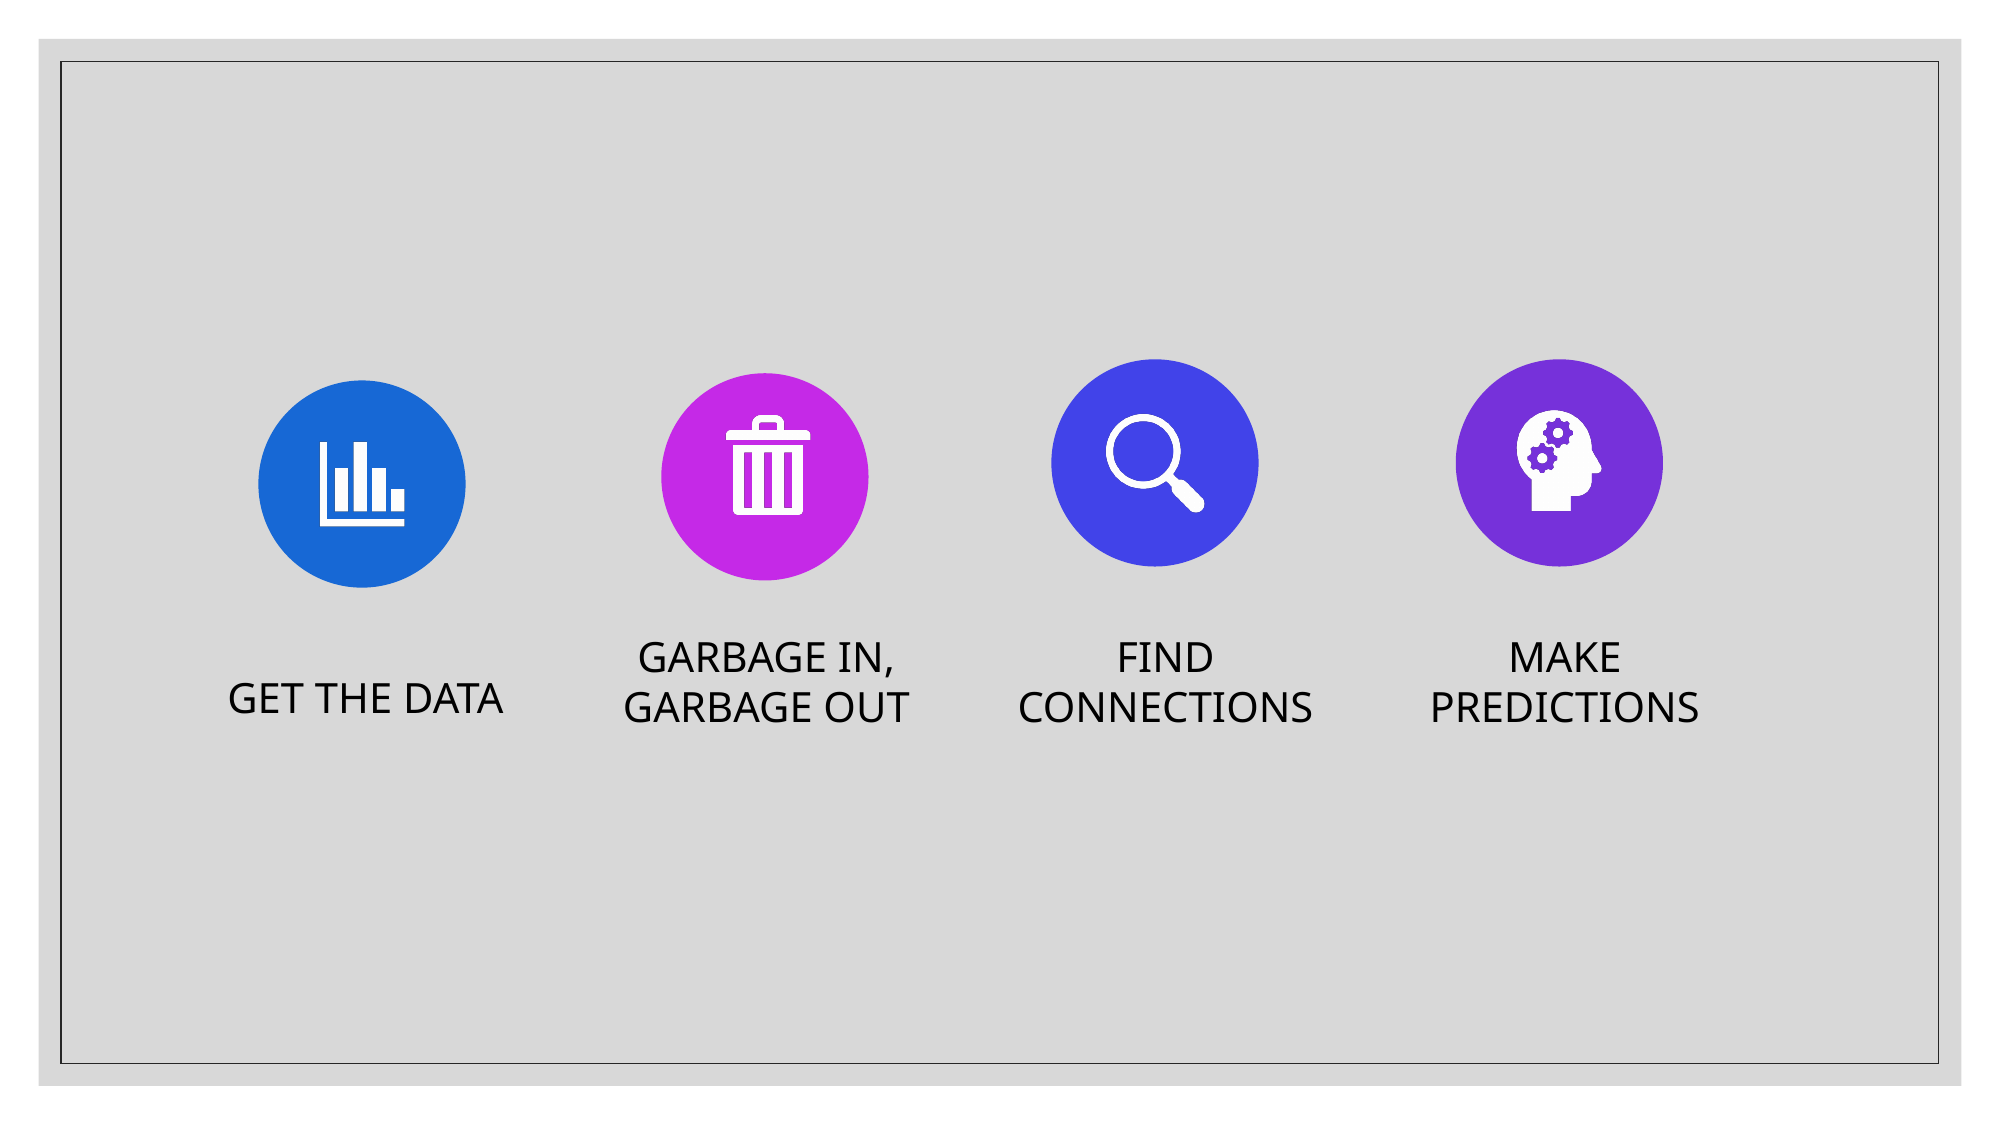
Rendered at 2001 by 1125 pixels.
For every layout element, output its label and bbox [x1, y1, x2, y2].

list [106, 117, 1825, 990]
